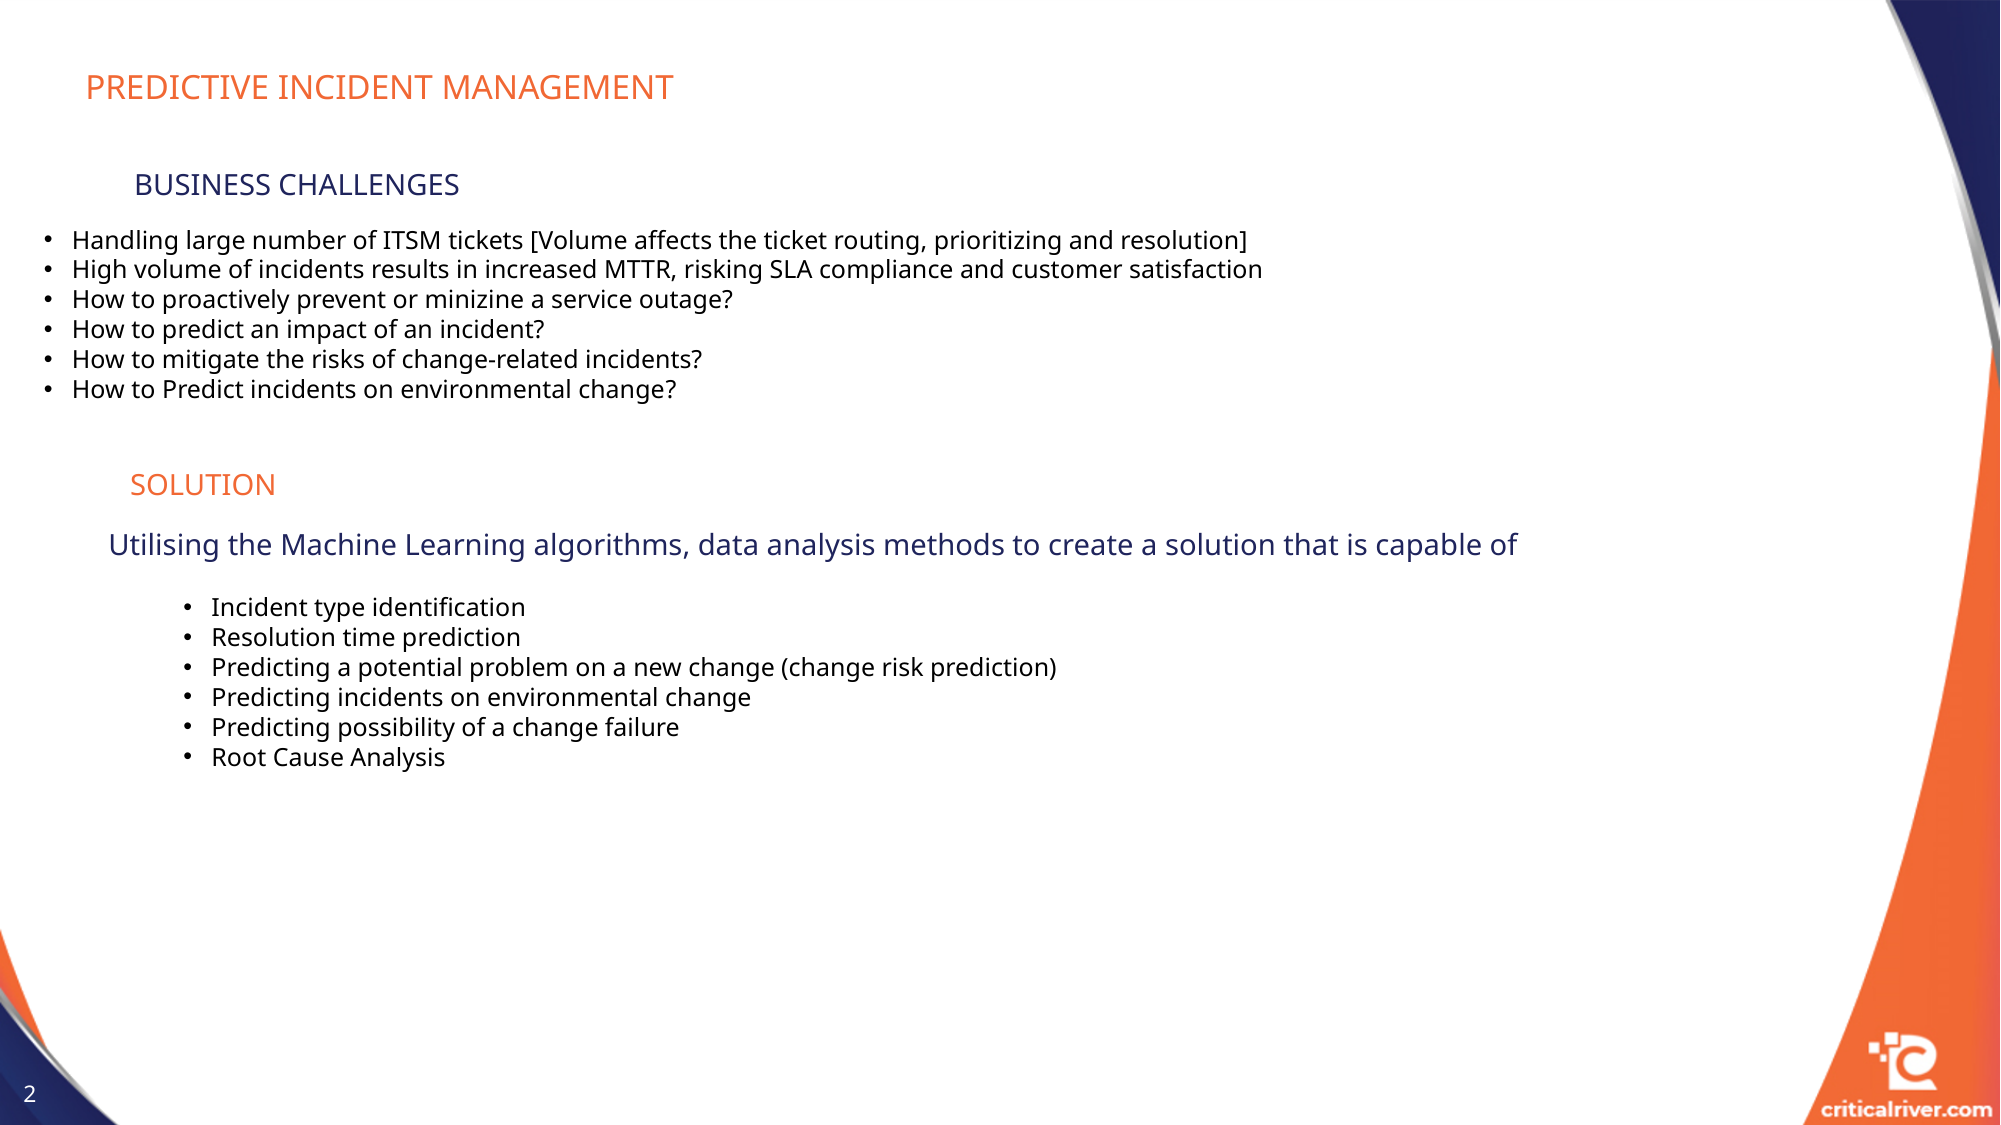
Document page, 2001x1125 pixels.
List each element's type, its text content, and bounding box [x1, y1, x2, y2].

text_box BUSINESS CHALLENGES [119, 159, 476, 209]
text_box Utilising the Machine Learning algorithms, data analysis methods to create a solution that is capable of Incident type identification Resolution time prediction Predicting a potential problem on a new change (change risk prediction) Predicting incidents on environmental change Predicting possibility of a change failure Root Cause Analysis [93, 519, 1534, 779]
title PREDICTIVE Incident MANAGEMENT [70, 63, 961, 112]
text_box SOLUTION [115, 458, 292, 509]
text_box Handling large number of ITSM tickets [Volume affects the ticket routing, prioritizing and resolution] High volume of incidents results in increased MTTR, risking SLA compliance and customer satisfaction How to proactively prevent or minizine a service outage? How to predict an impact of an incident? How to mitigate the risks of change-related incidents? How to Predict incidents on environmental change? [28, 216, 1281, 442]
picture [0, 0, 2000, 1125]
